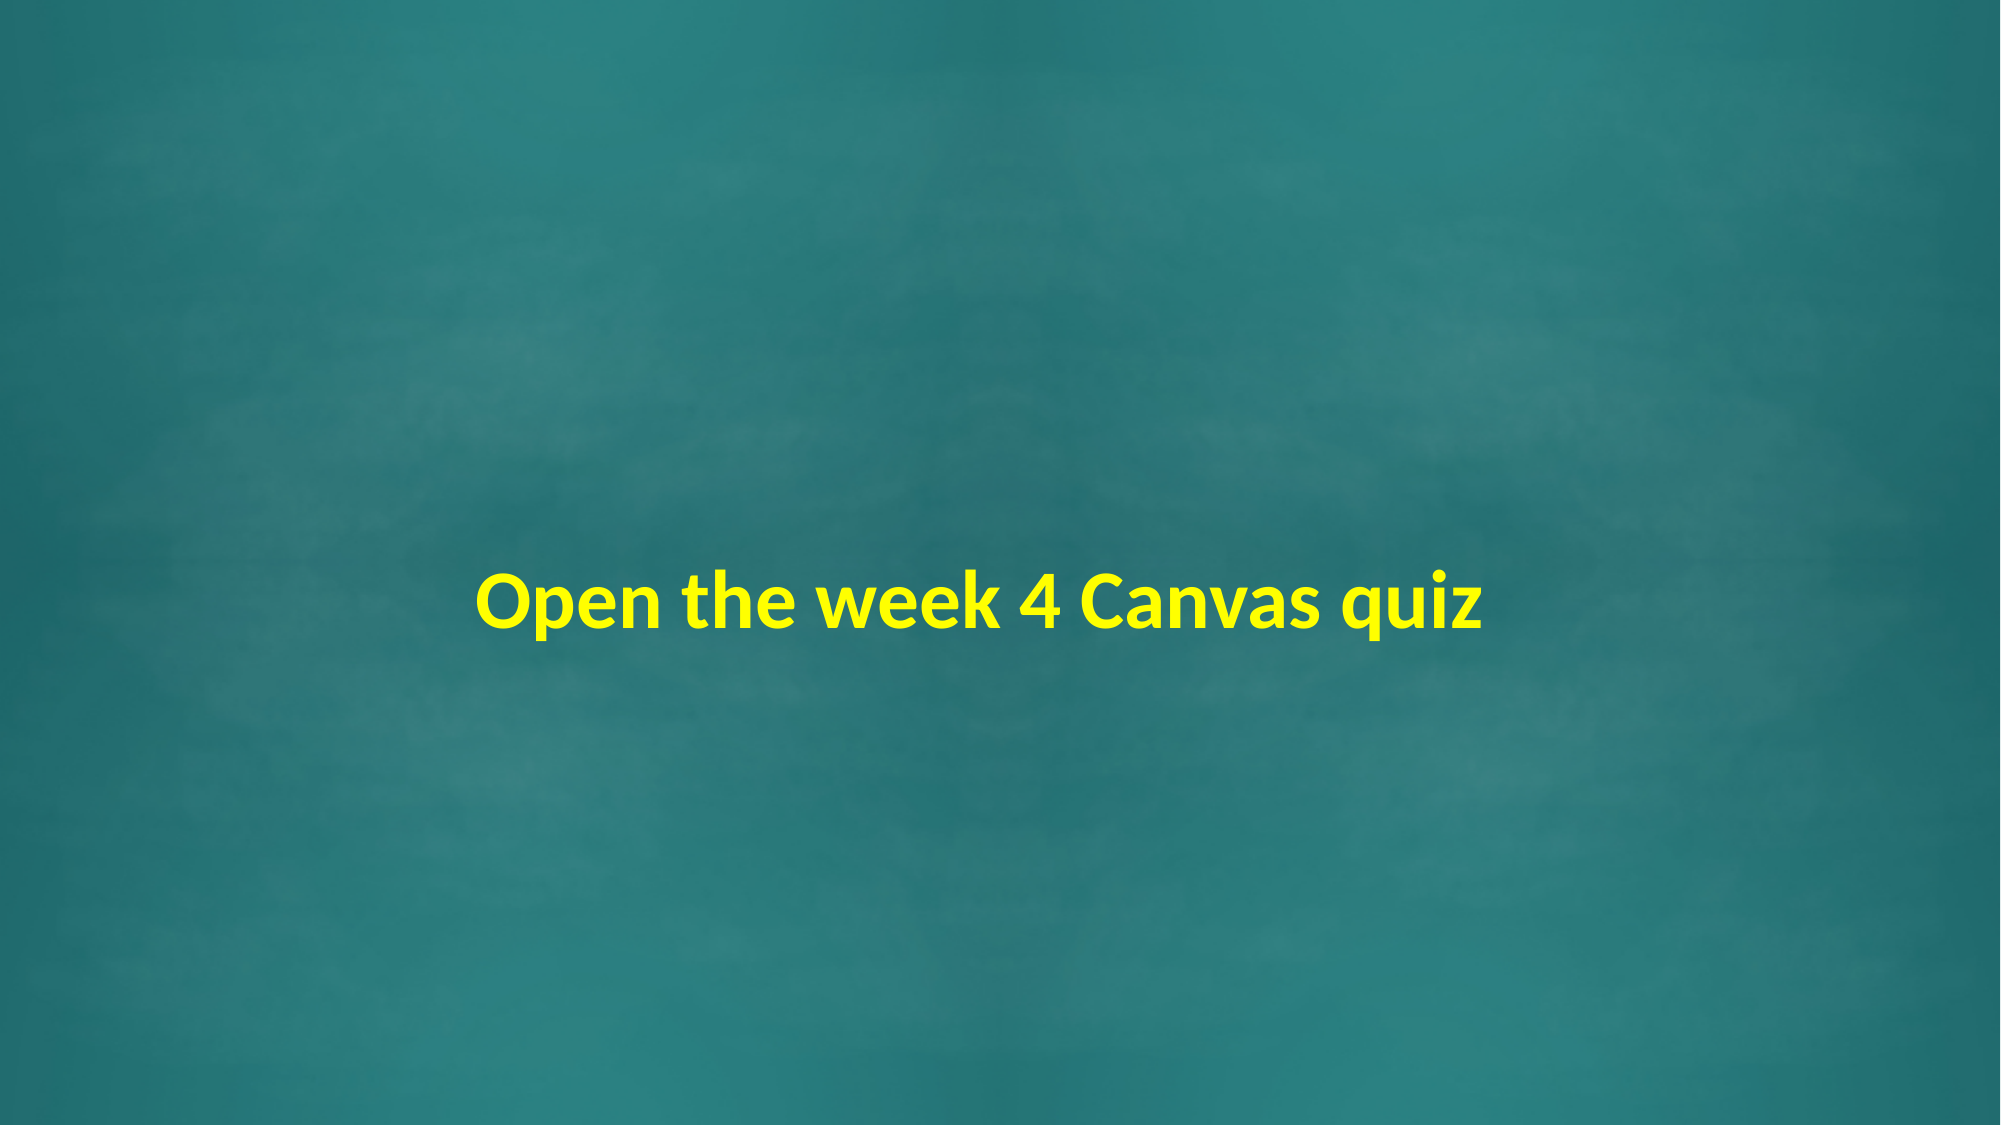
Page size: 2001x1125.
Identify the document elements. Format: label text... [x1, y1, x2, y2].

picture [0, 0, 2001, 1125]
title Open the week 4 Canvas quiz [304, 501, 1655, 690]
